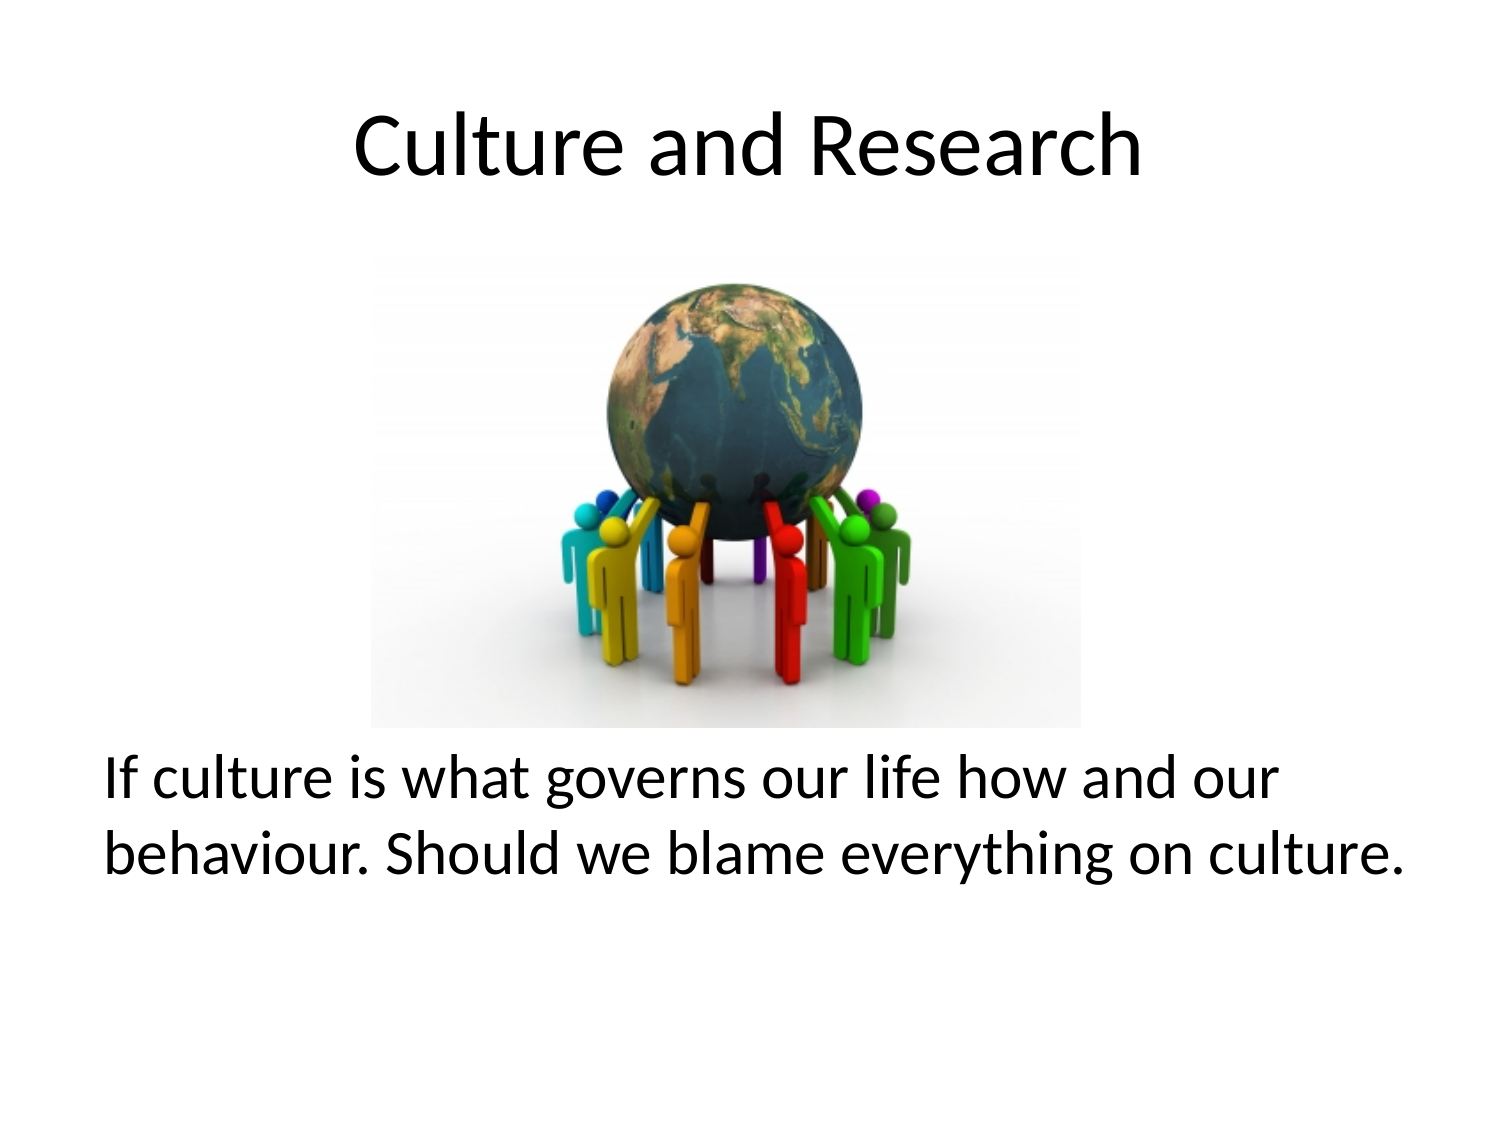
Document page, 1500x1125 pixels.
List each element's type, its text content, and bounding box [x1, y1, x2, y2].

picture [371, 256, 1081, 729]
title Culture and Research [75, 45, 1425, 233]
list If culture is what governs our life how and our behaviour. Should we blame everything on culture. [88, 727, 1439, 969]
